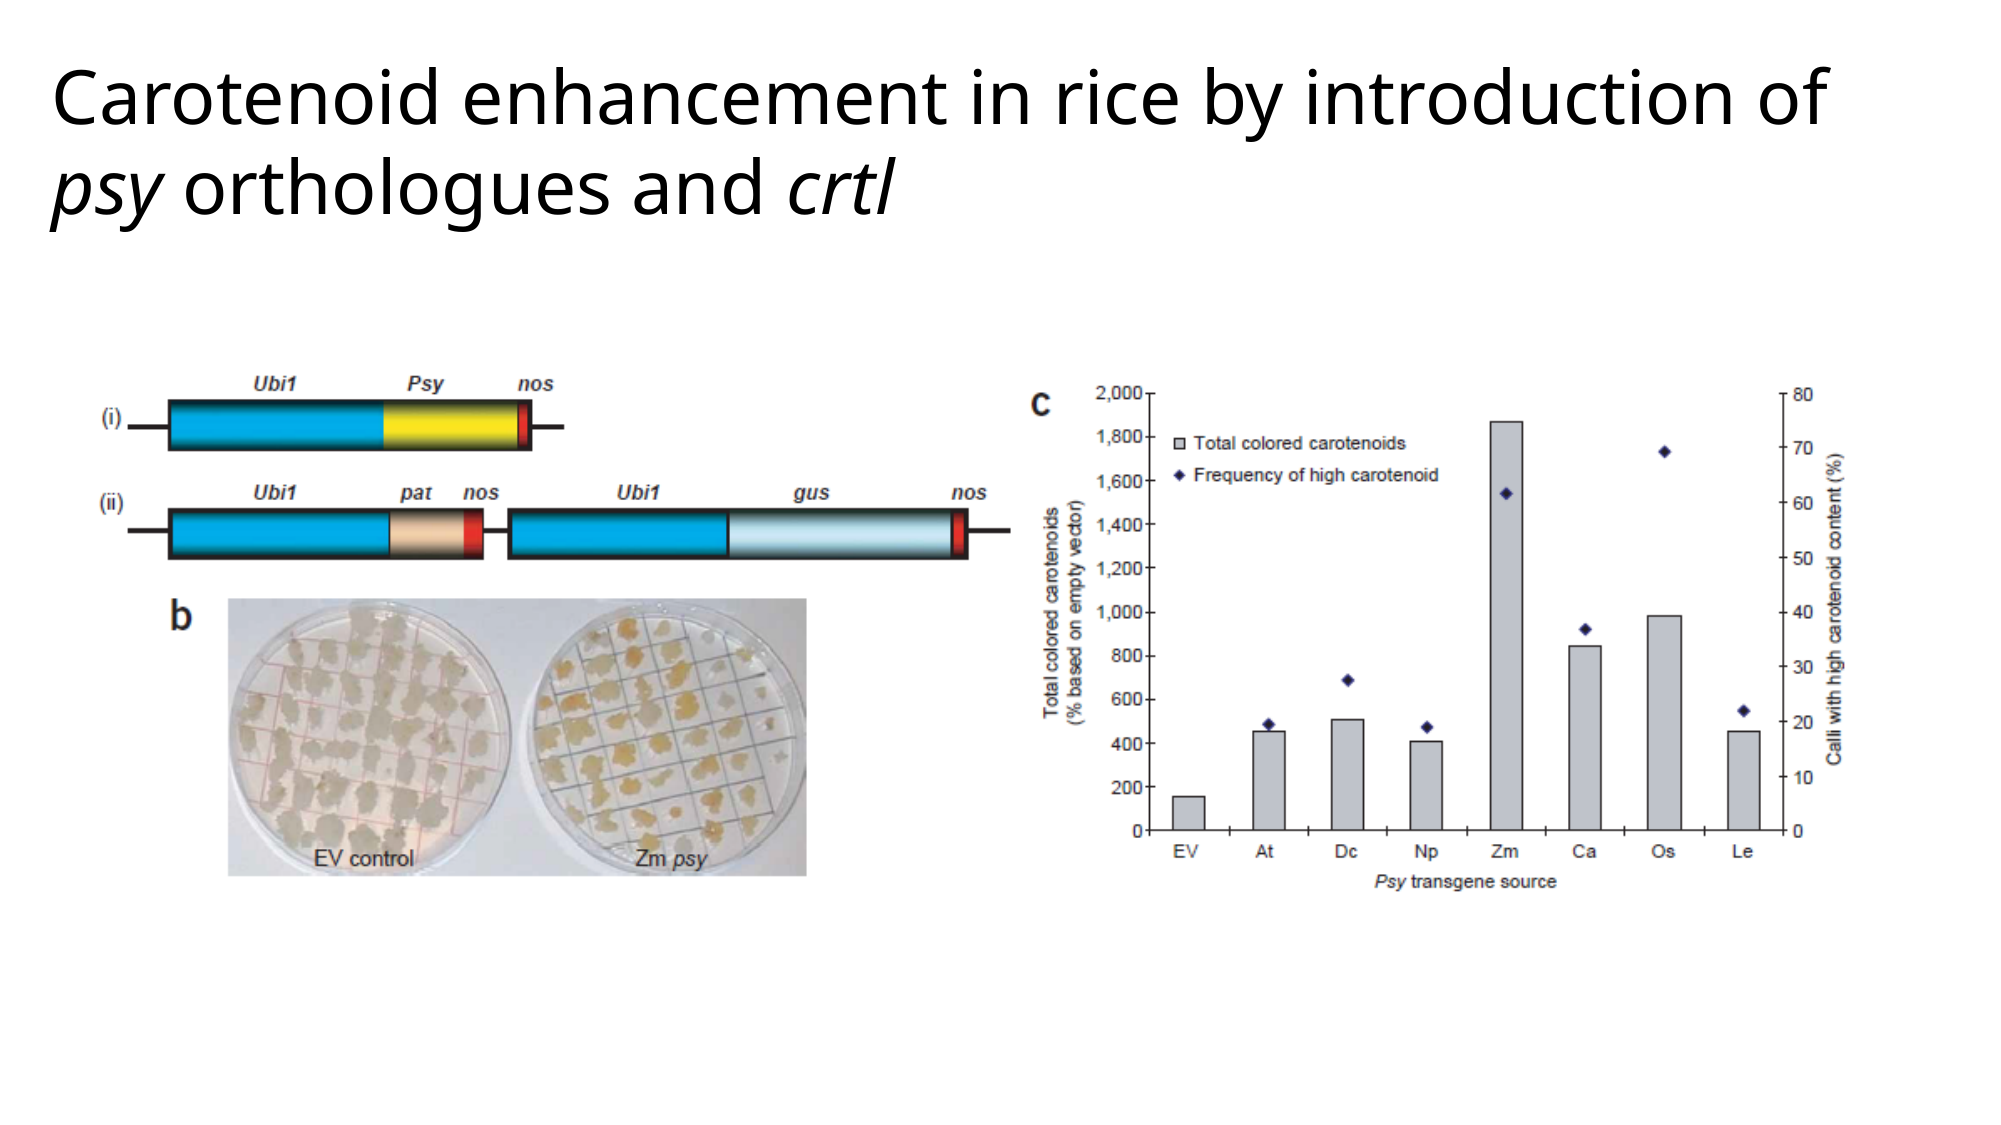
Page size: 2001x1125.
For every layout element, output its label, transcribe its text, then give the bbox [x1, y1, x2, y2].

text_box Carotenoid enhancement in rice by introduction of psy orthologues and crtl [44, 41, 1922, 237]
picture [93, 365, 1867, 907]
